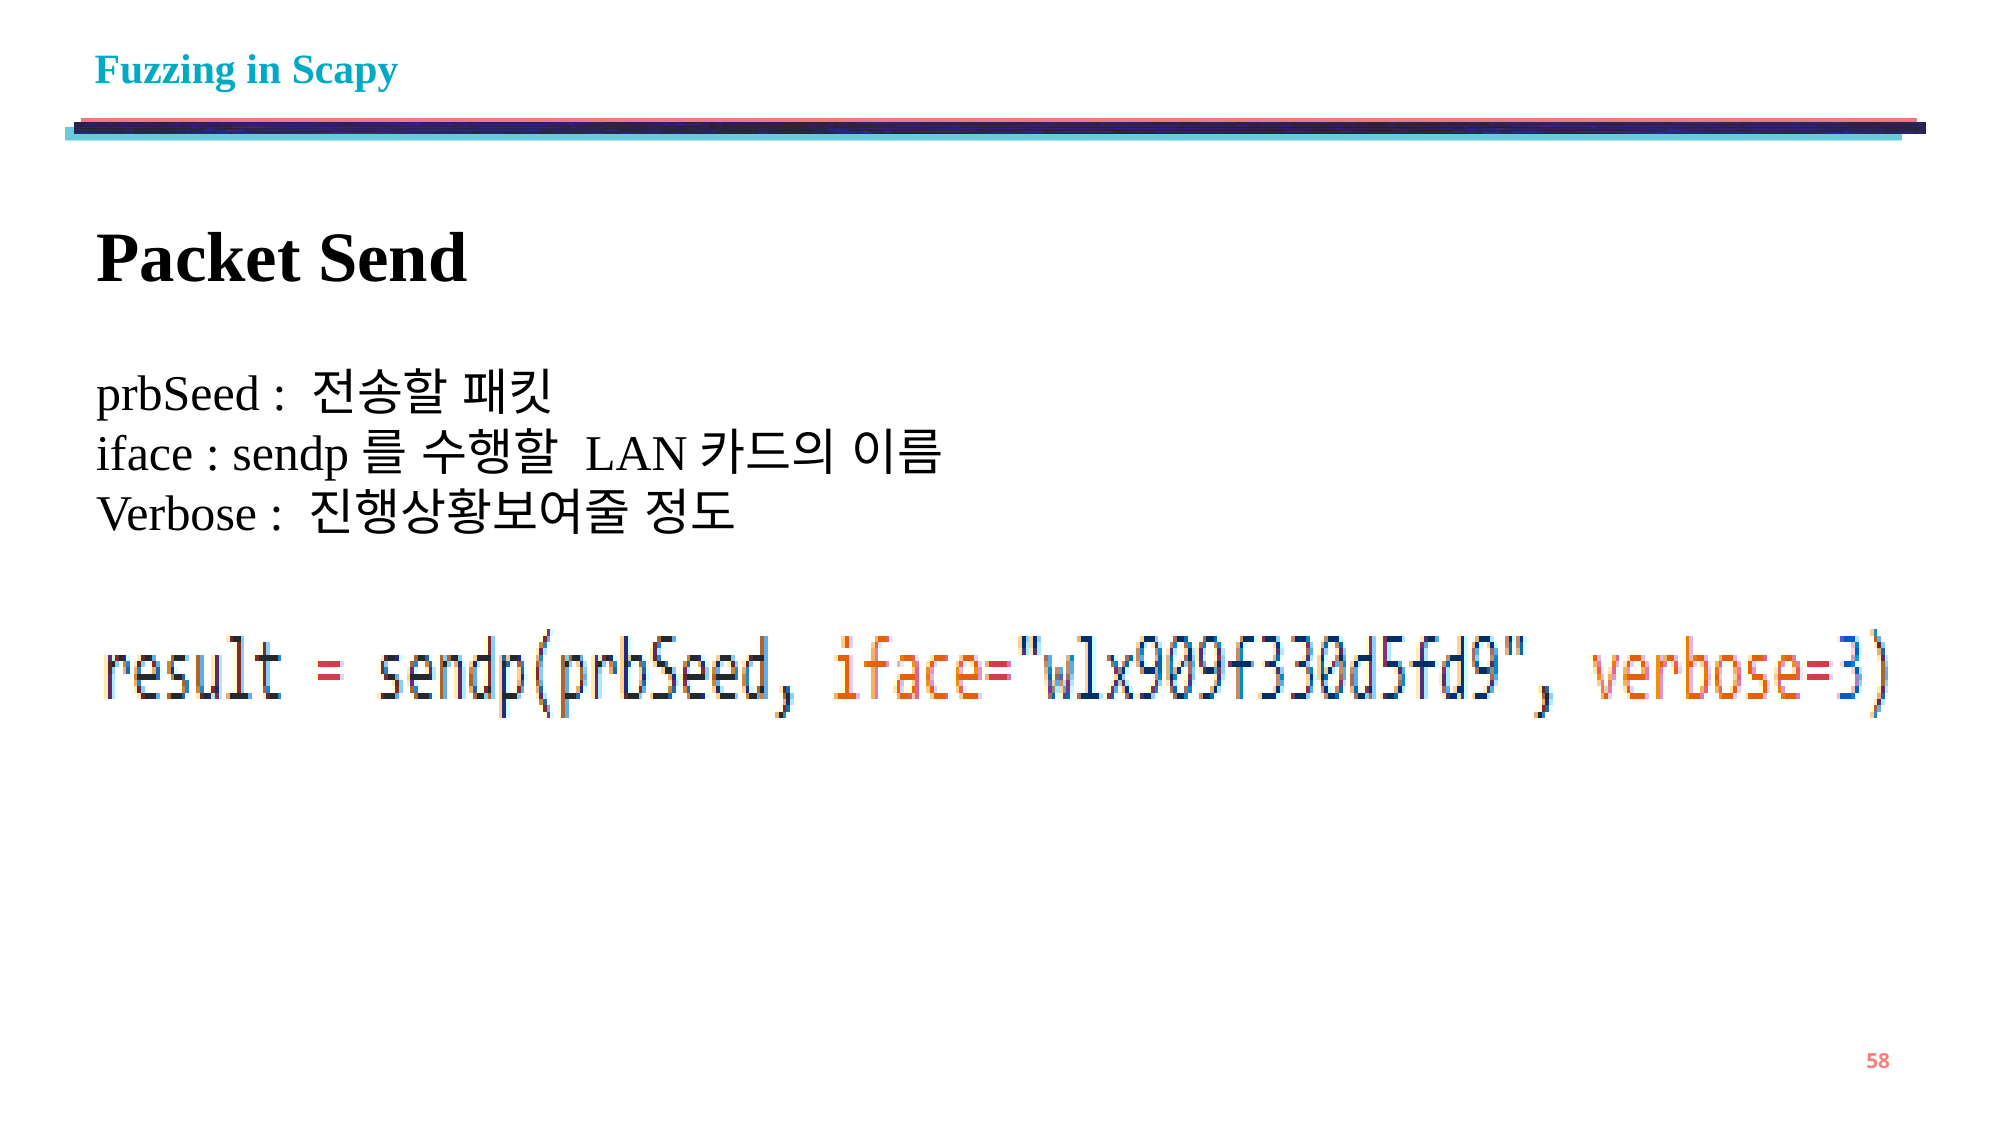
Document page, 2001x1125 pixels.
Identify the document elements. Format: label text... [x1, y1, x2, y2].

picture [79, 598, 1933, 769]
text_box Packet Send [81, 203, 483, 304]
text_box prbSeed : 전송할 패킷 iface : sendp를 수행할 LAN카드의 이름 Verbose : 진행상황보여줄 정도 [81, 352, 959, 548]
title Fuzzing in Scapy [79, 27, 1957, 113]
